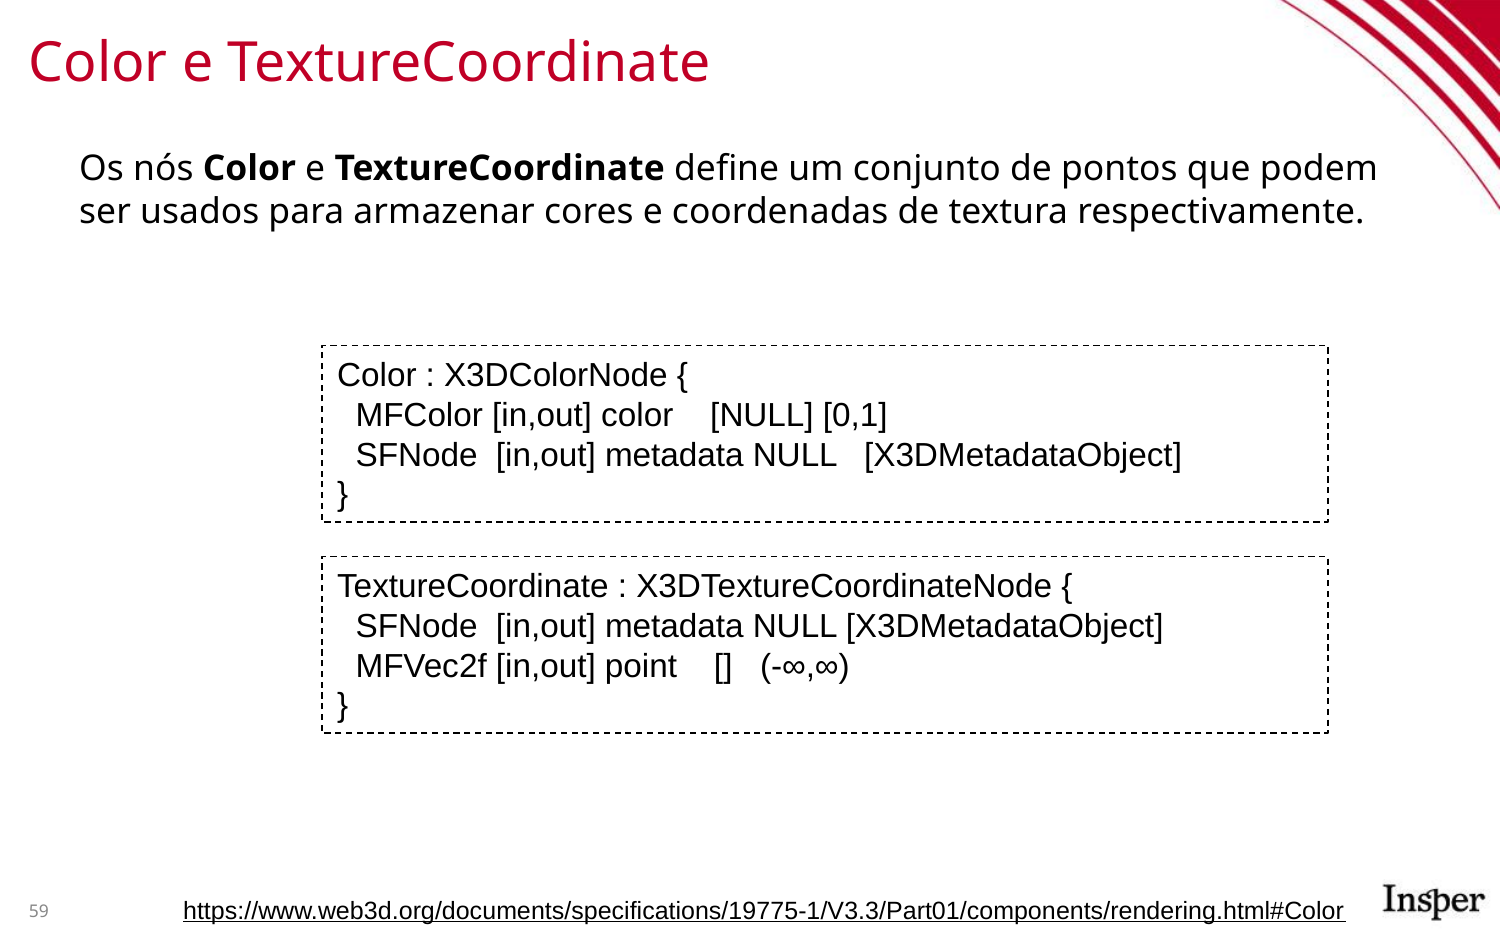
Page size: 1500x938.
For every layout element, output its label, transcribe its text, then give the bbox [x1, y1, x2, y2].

text_box TextureCoordinate : X3DTextureCoordinateNode { SFNode [in,out] metadata NULL [X3DMetadataObject] MFVec2f [in,out] point [] (-∞,∞) } [322, 556, 1328, 734]
title Color e TextureCoordinate [13, 18, 1397, 104]
list Os nós Color e TextureCoordinate define um conjunto de pontos que podem ser usados para armazenar cores e coordenadas de textura respectivamente. [64, 137, 1447, 876]
text_box https://www.web3d.org/documents/specifications/19775-1/V3.3/Part01/components/rendering.html#Color [147, 886, 1369, 933]
slide_number 59 [0, 887, 78, 938]
picture [249, 0, 1500, 938]
text_box Color : X3DColorNode { MFColor [in,out] color [NULL] [0,1] SFNode [in,out] metadata NULL [X3DMetadataObject] } [322, 345, 1328, 522]
